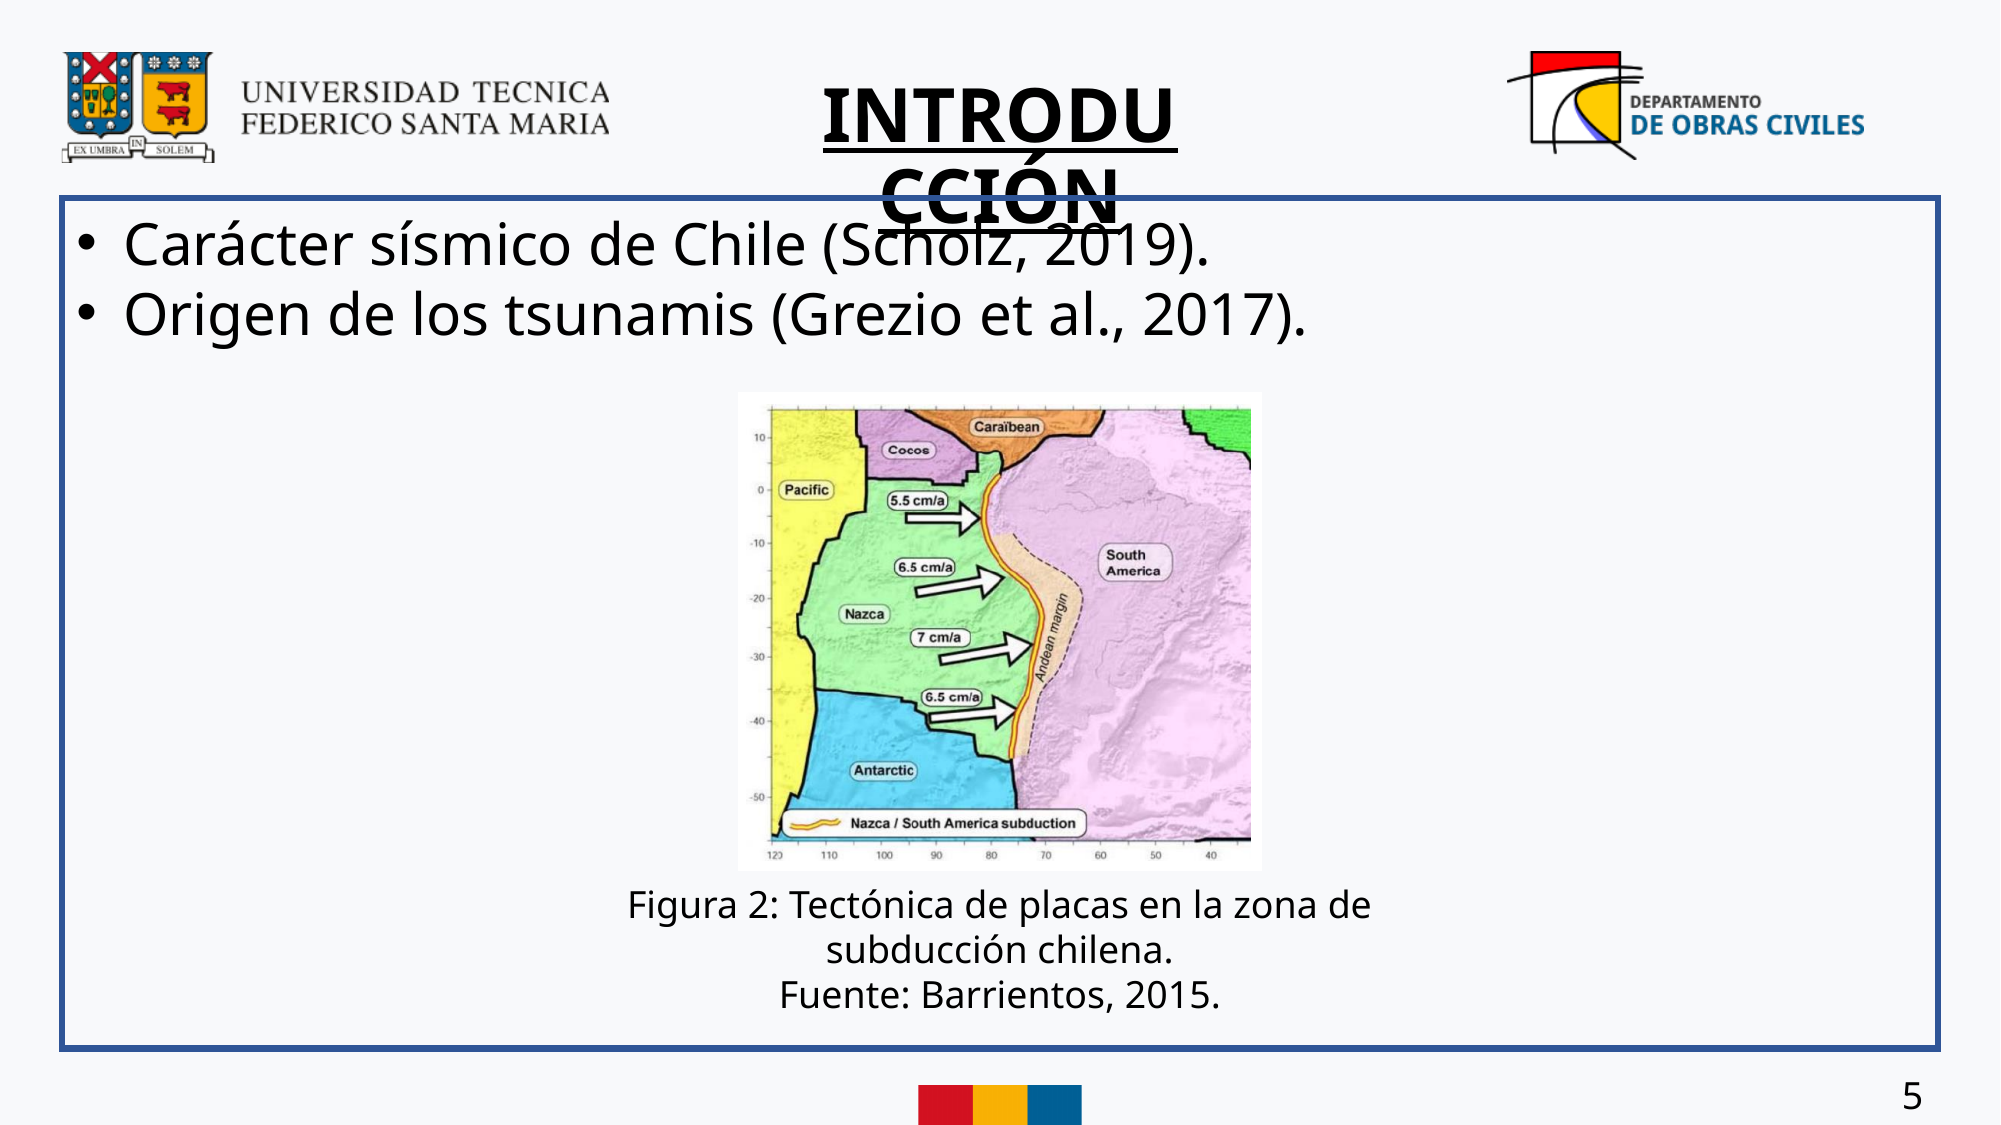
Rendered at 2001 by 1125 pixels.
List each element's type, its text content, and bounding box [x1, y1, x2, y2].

picture [1507, 51, 1939, 163]
text_box Carácter sísmico de Chile (Scholz, 2019). Origen de los tsunamis (Grezio et al., 2017). [61, 199, 1939, 355]
picture [738, 392, 1262, 871]
text_box Figura 2: Tectónica de placas en la zona de subducción chilena. Fuente: Barrientos, 2015. [586, 873, 1414, 1023]
text_box 5 [1867, 1064, 1939, 1125]
picture [918, 1085, 1082, 1125]
picture [61, 51, 609, 163]
text_box INTRODUCCIÓN [784, 70, 1216, 181]
text_box [61, 355, 1939, 1050]
